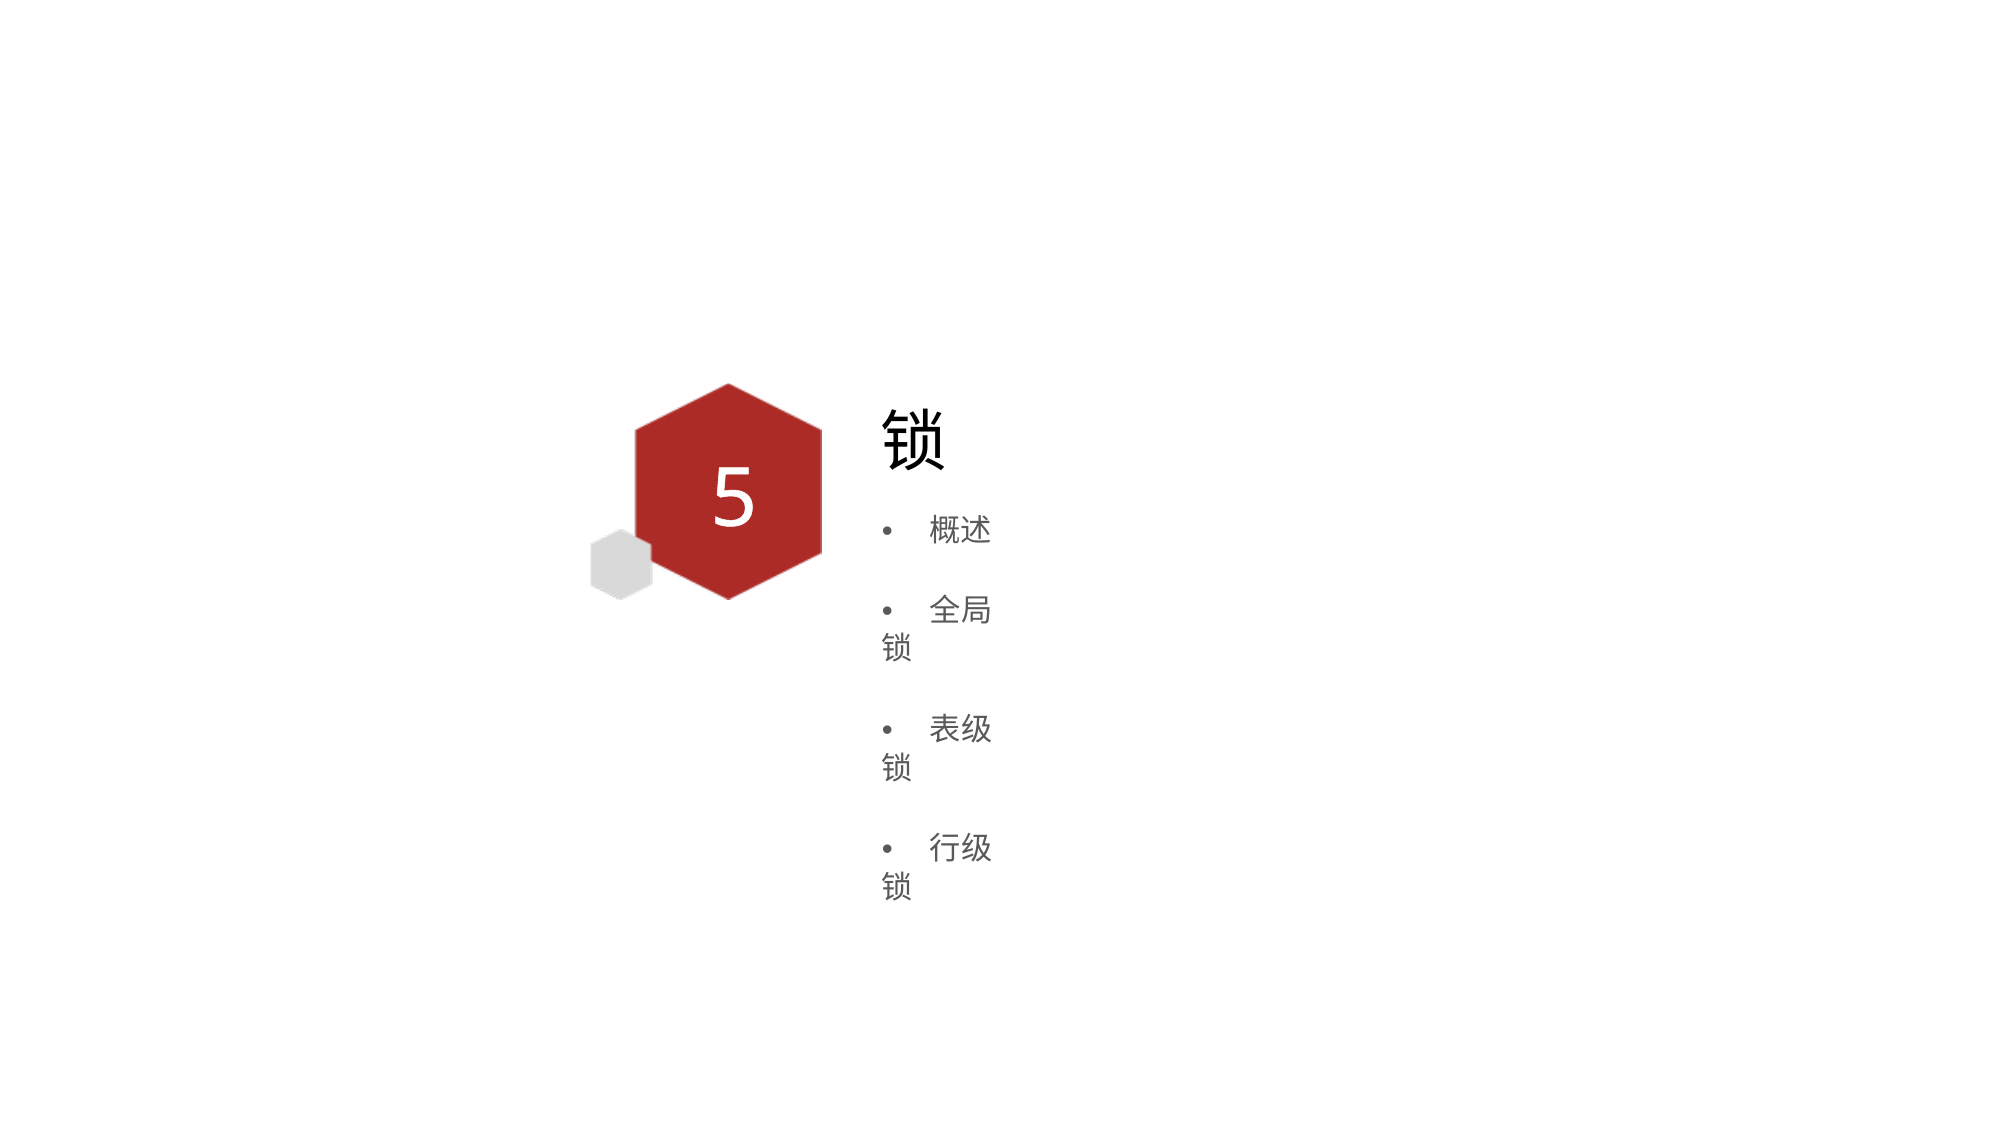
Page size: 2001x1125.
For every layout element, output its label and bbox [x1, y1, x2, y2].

text_box [878, 400, 1020, 792]
text_box [589, 383, 822, 600]
